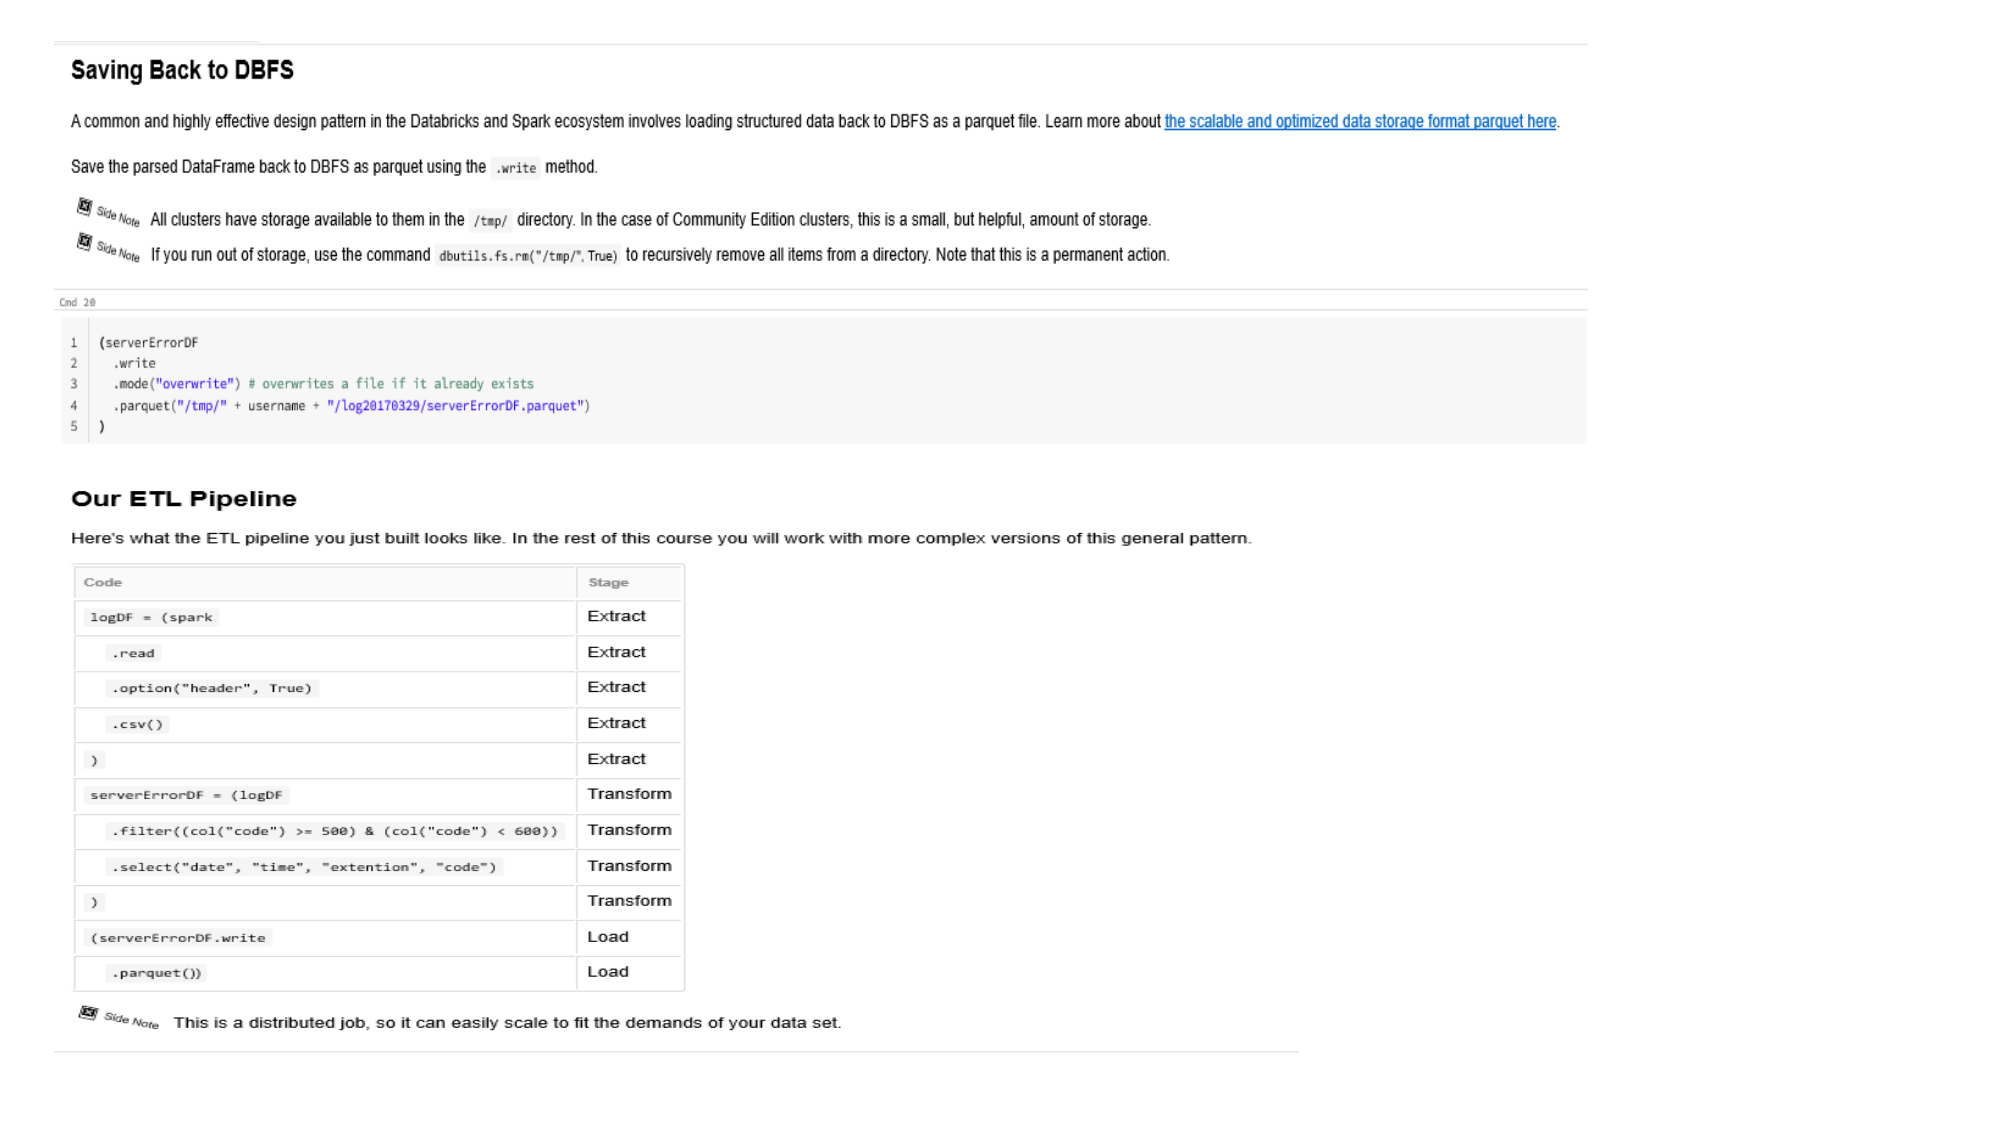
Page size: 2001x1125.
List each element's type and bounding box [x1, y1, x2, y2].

picture [54, 483, 1299, 1057]
picture [54, 41, 1589, 456]
